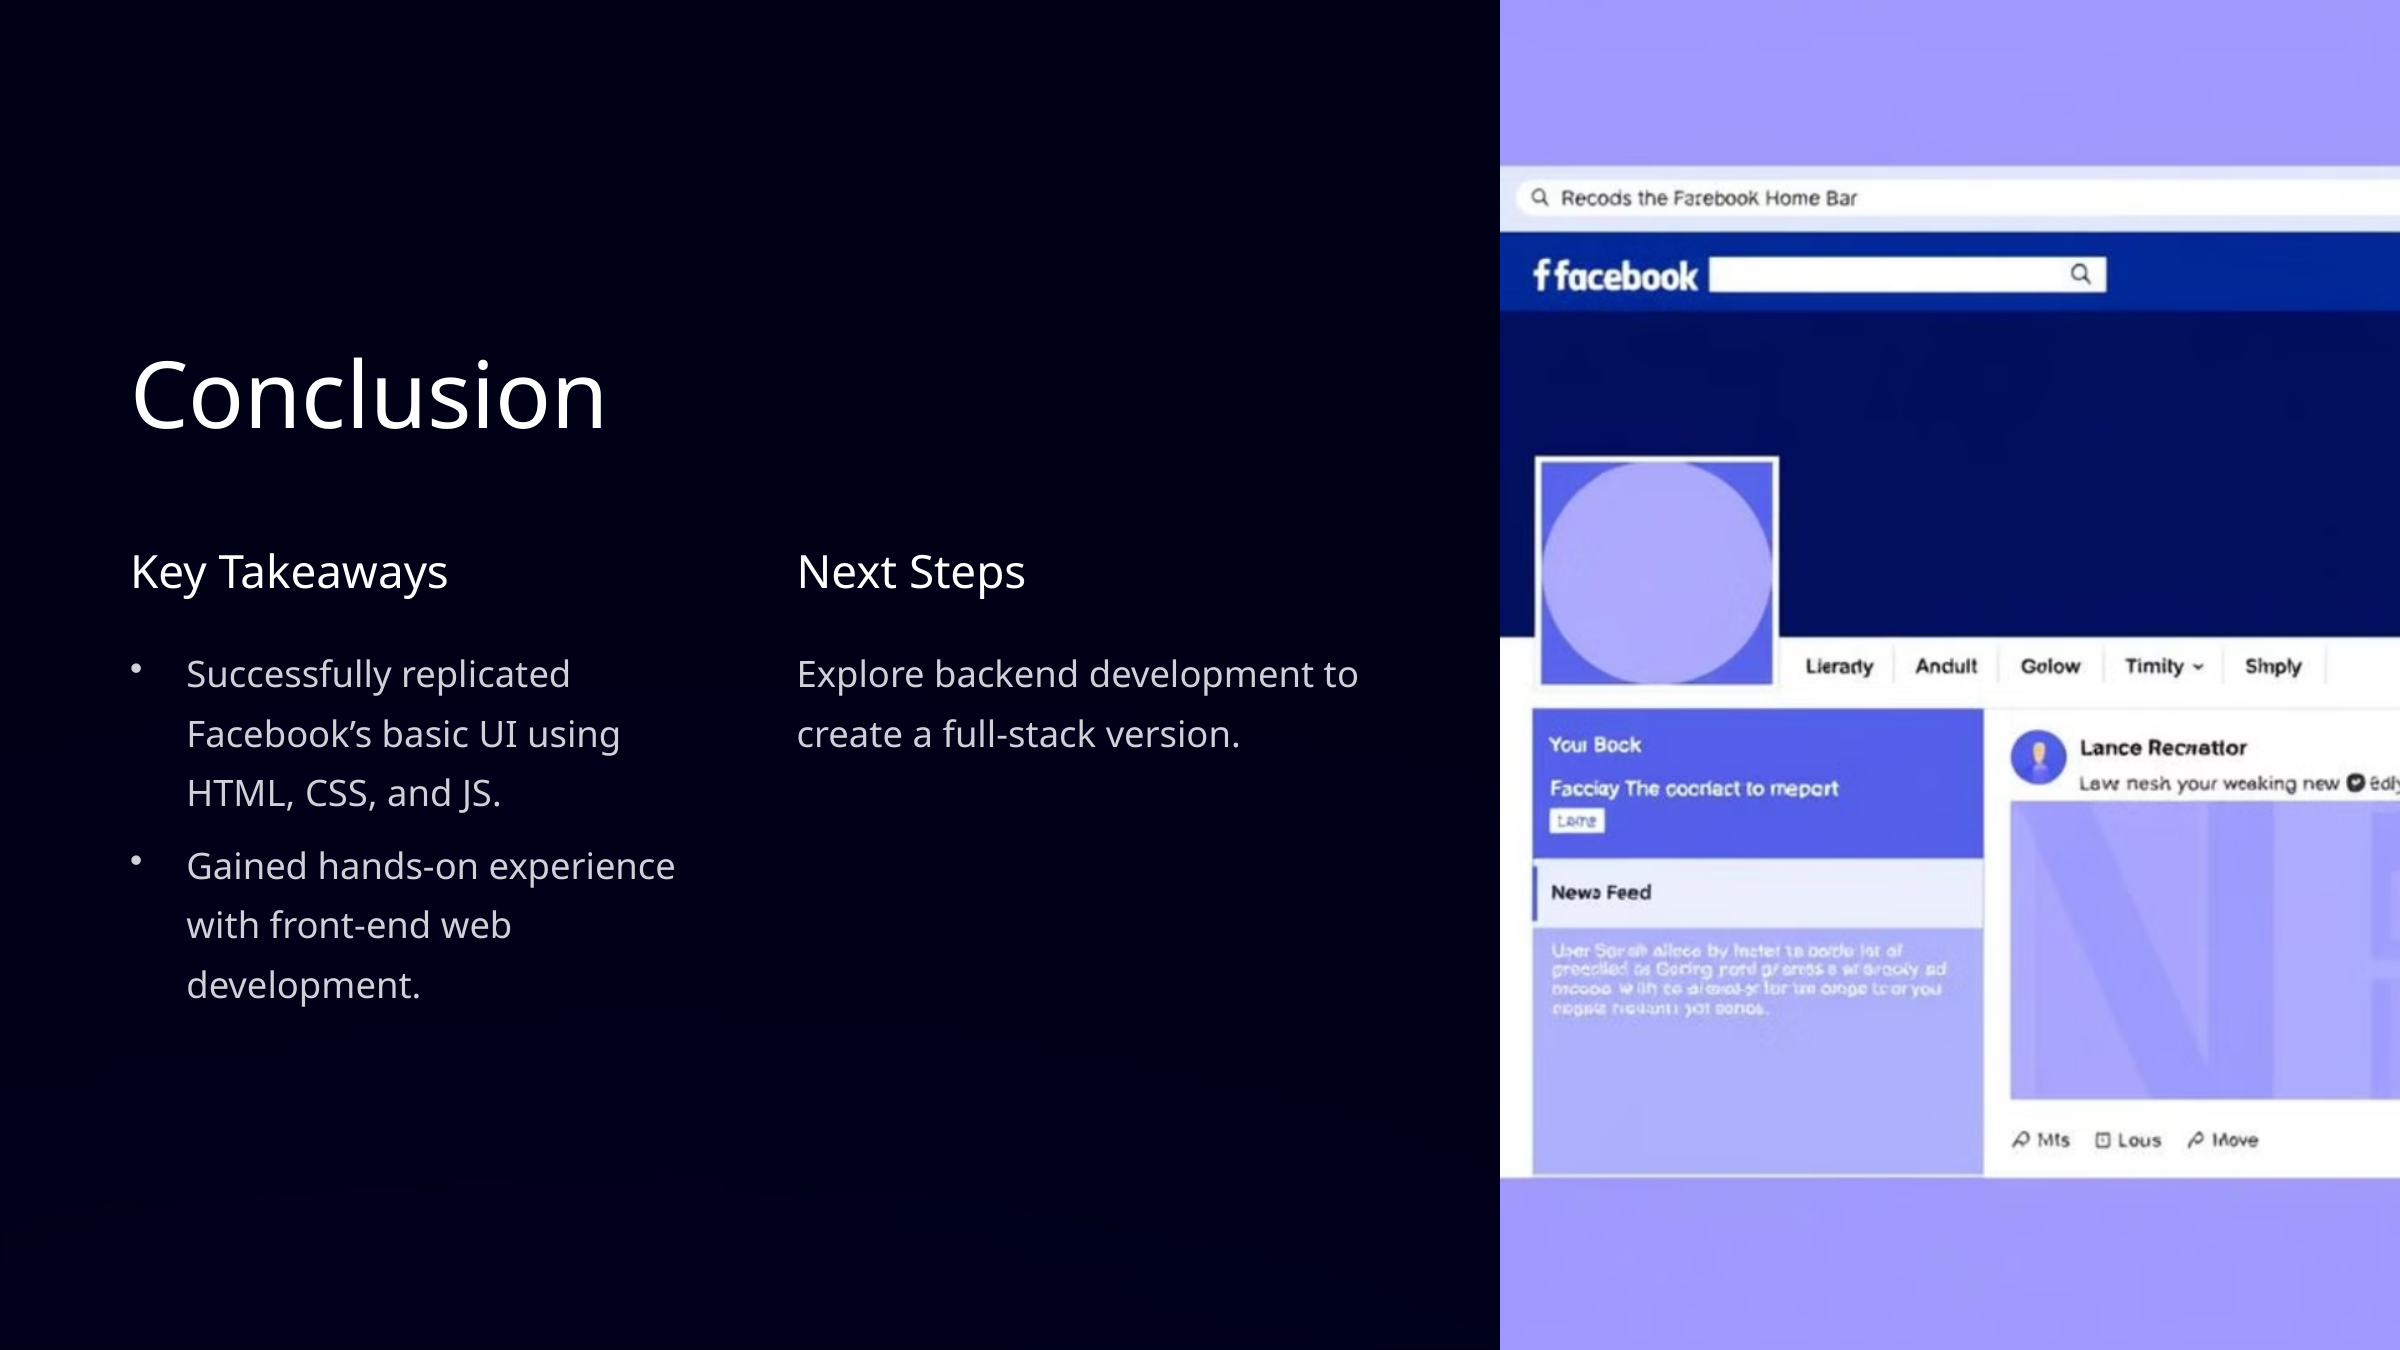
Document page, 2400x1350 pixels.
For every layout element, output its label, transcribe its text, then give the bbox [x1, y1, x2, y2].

picture [1499, 0, 2400, 1350]
text_box Successfully replicated Facebook’s basic UI using HTML, CSS, and JS. [130, 635, 705, 815]
text_box Key Takeaways [130, 540, 596, 599]
text_box Next Steps [796, 540, 1262, 599]
text_box Conclusion [130, 331, 1061, 448]
text_box Explore backend development to create a full-stack version. [796, 635, 1371, 755]
text_box Gained hands-on experience with front-end web development. [130, 827, 705, 1006]
